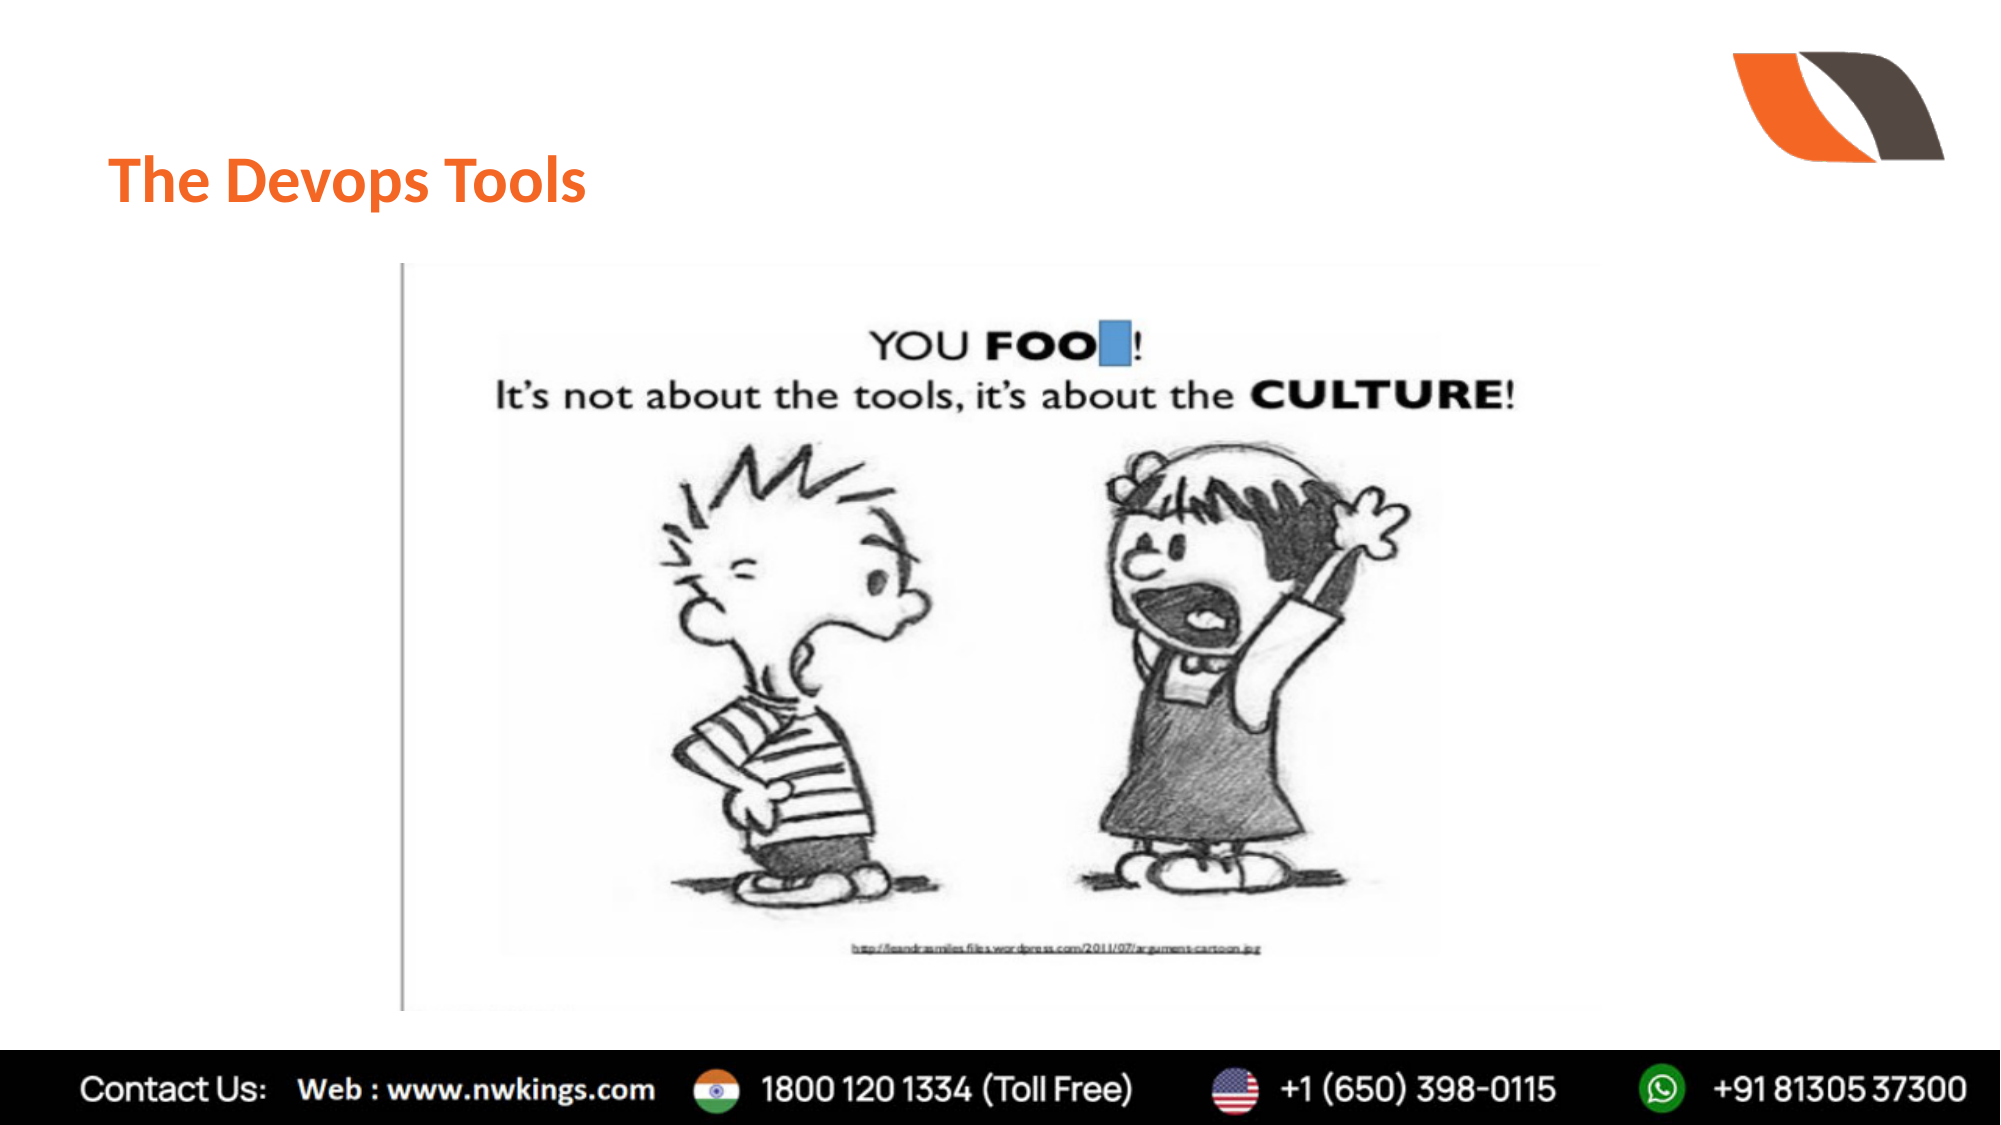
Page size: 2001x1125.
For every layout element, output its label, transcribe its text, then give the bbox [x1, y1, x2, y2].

picture [397, 263, 1603, 1011]
picture [1714, 23, 1965, 211]
picture [0, 1050, 2000, 1125]
text_box The Devops Tools [93, 128, 742, 224]
